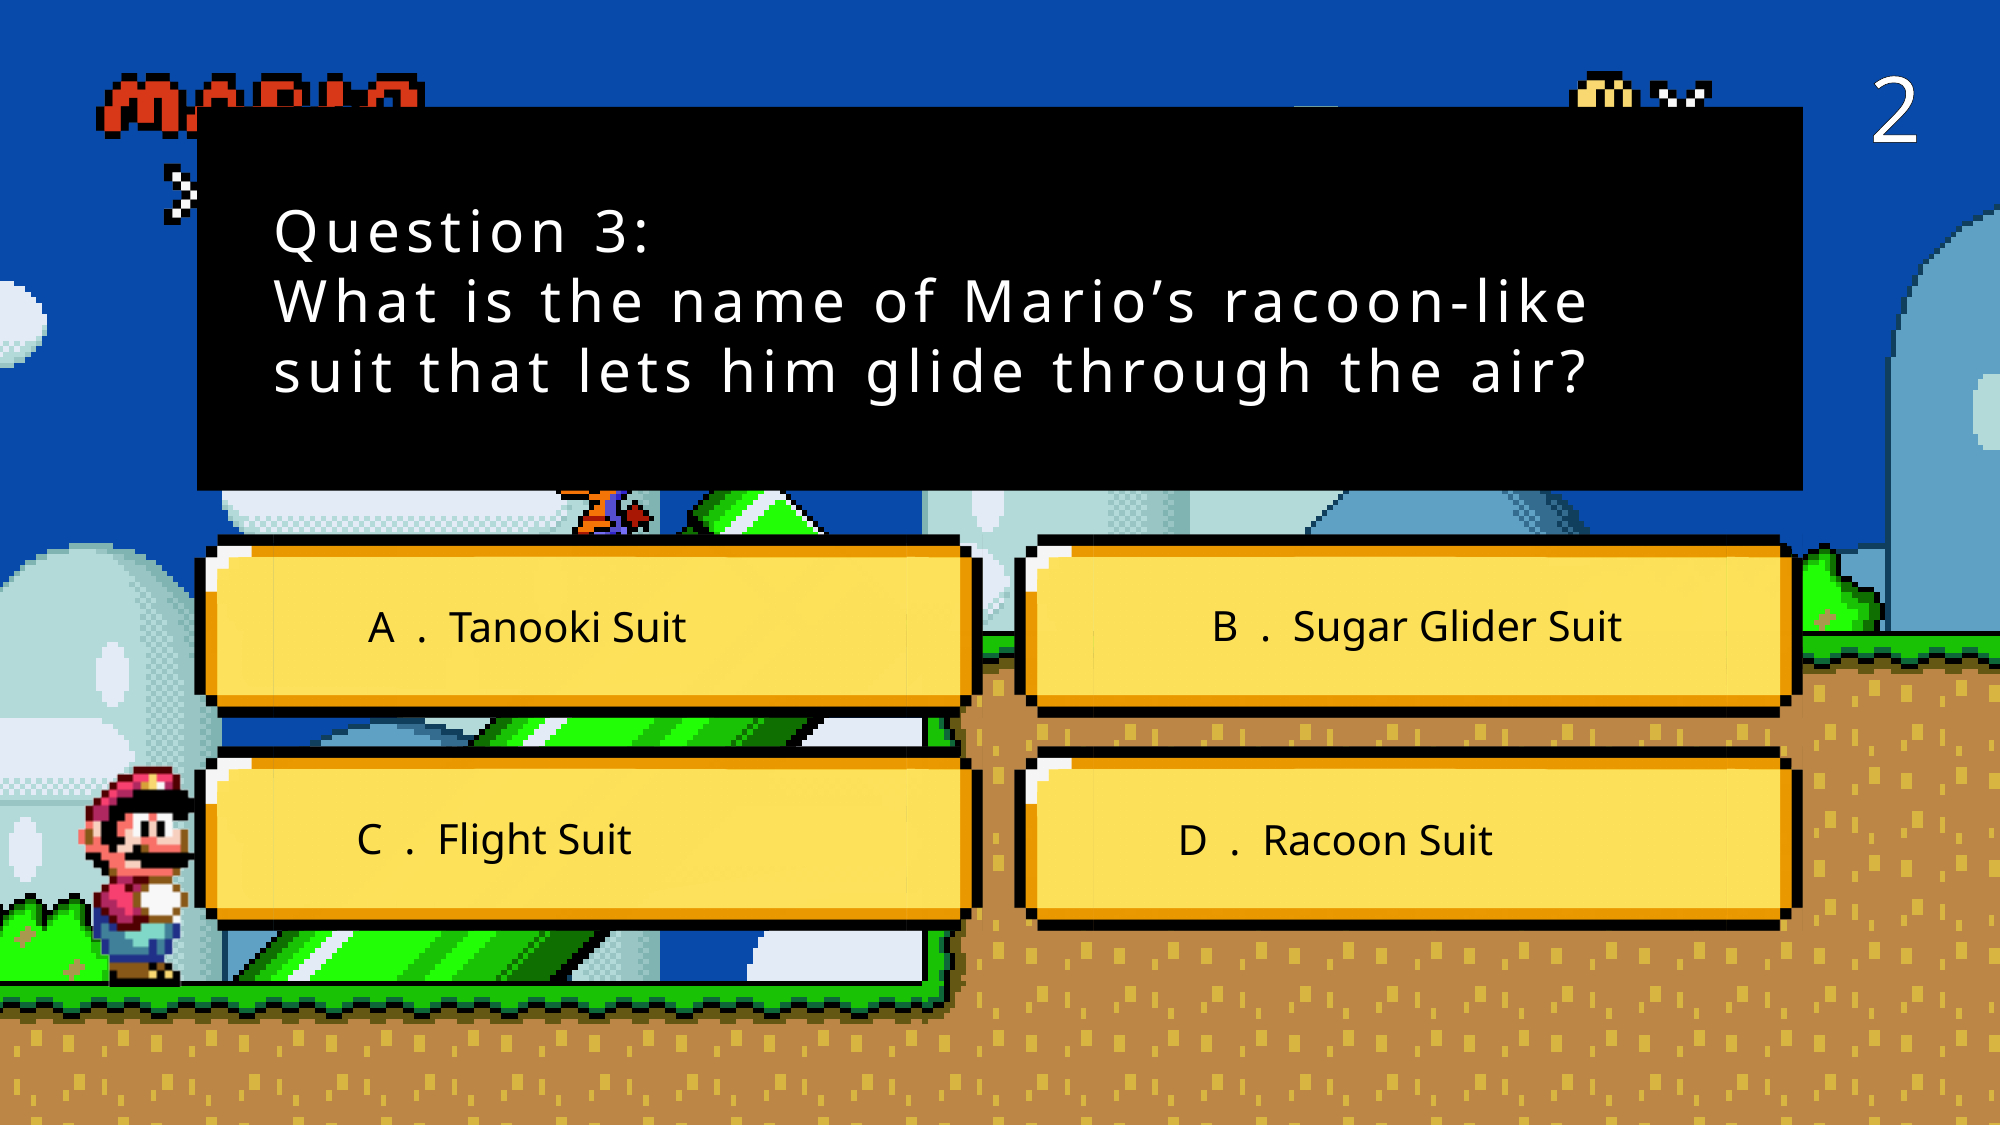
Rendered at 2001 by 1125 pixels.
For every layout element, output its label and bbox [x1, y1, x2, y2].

text_box [1014, 534, 1803, 718]
picture [0, 0, 2000, 1125]
text_box [194, 746, 983, 931]
text_box [194, 534, 983, 718]
text_box [1014, 746, 1803, 931]
